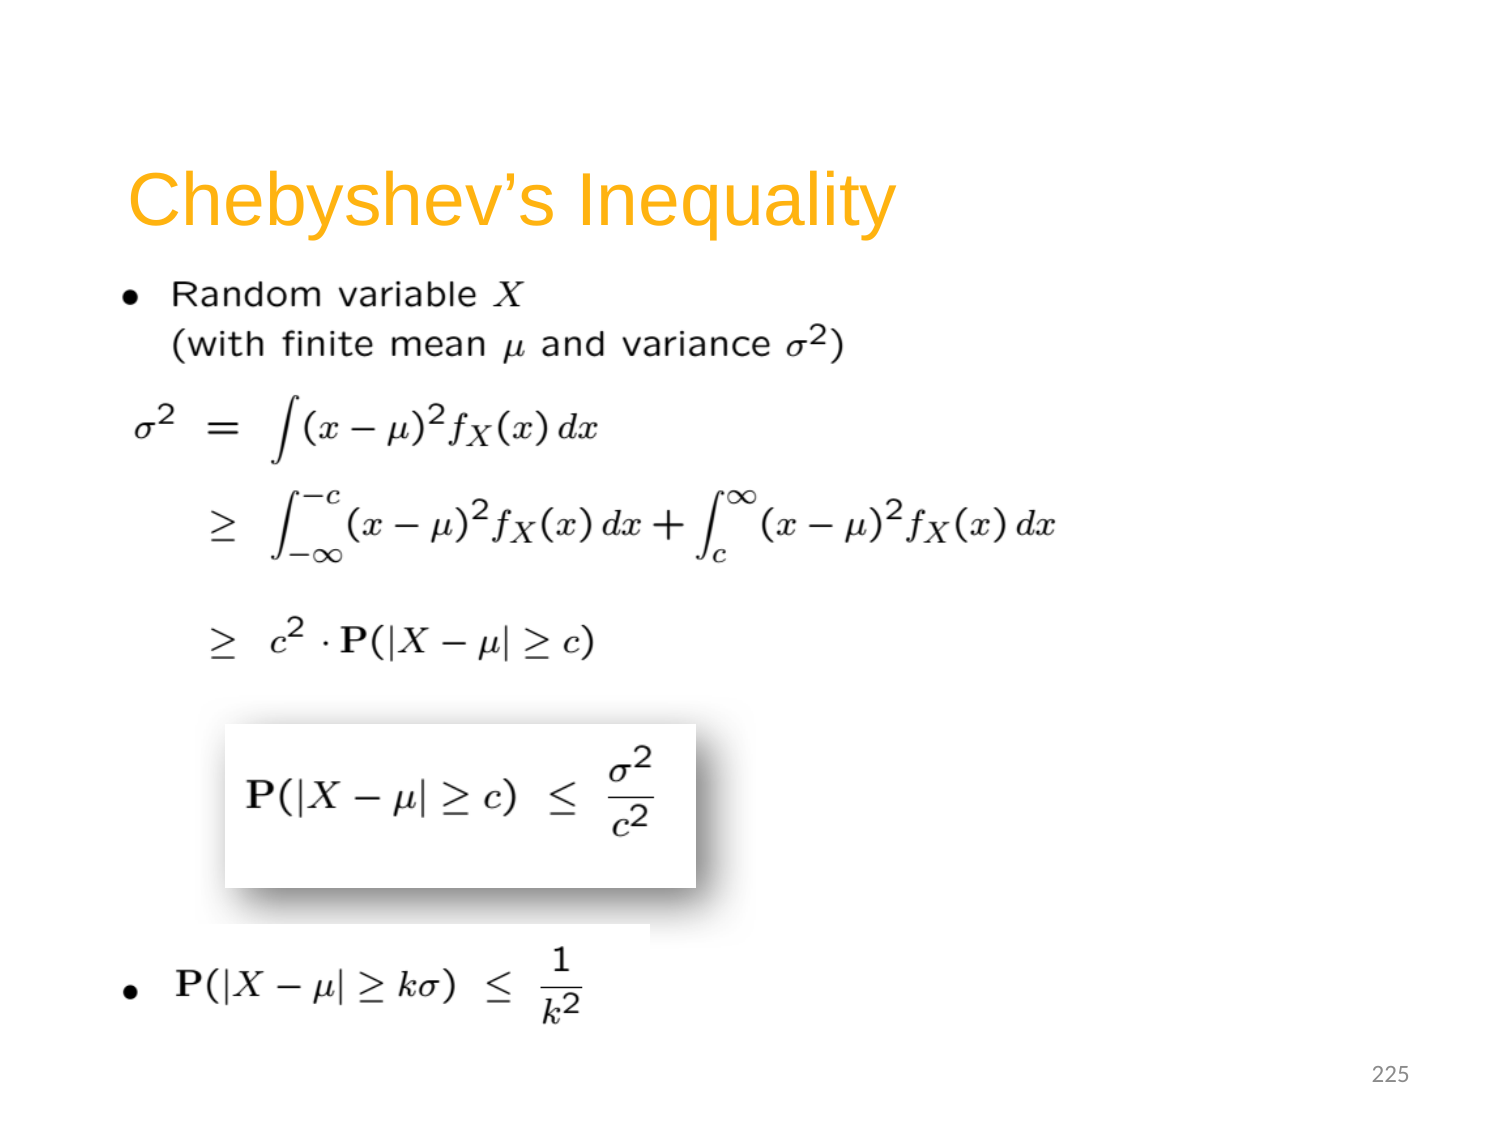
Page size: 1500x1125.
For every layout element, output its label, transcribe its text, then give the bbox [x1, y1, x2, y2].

title Chebyshev’s Inequality [112, 12, 1388, 379]
slide_number 225 [1074, 1042, 1425, 1103]
picture [105, 969, 151, 1018]
picture [162, 924, 651, 1063]
picture [99, 262, 1063, 677]
picture [224, 724, 696, 889]
